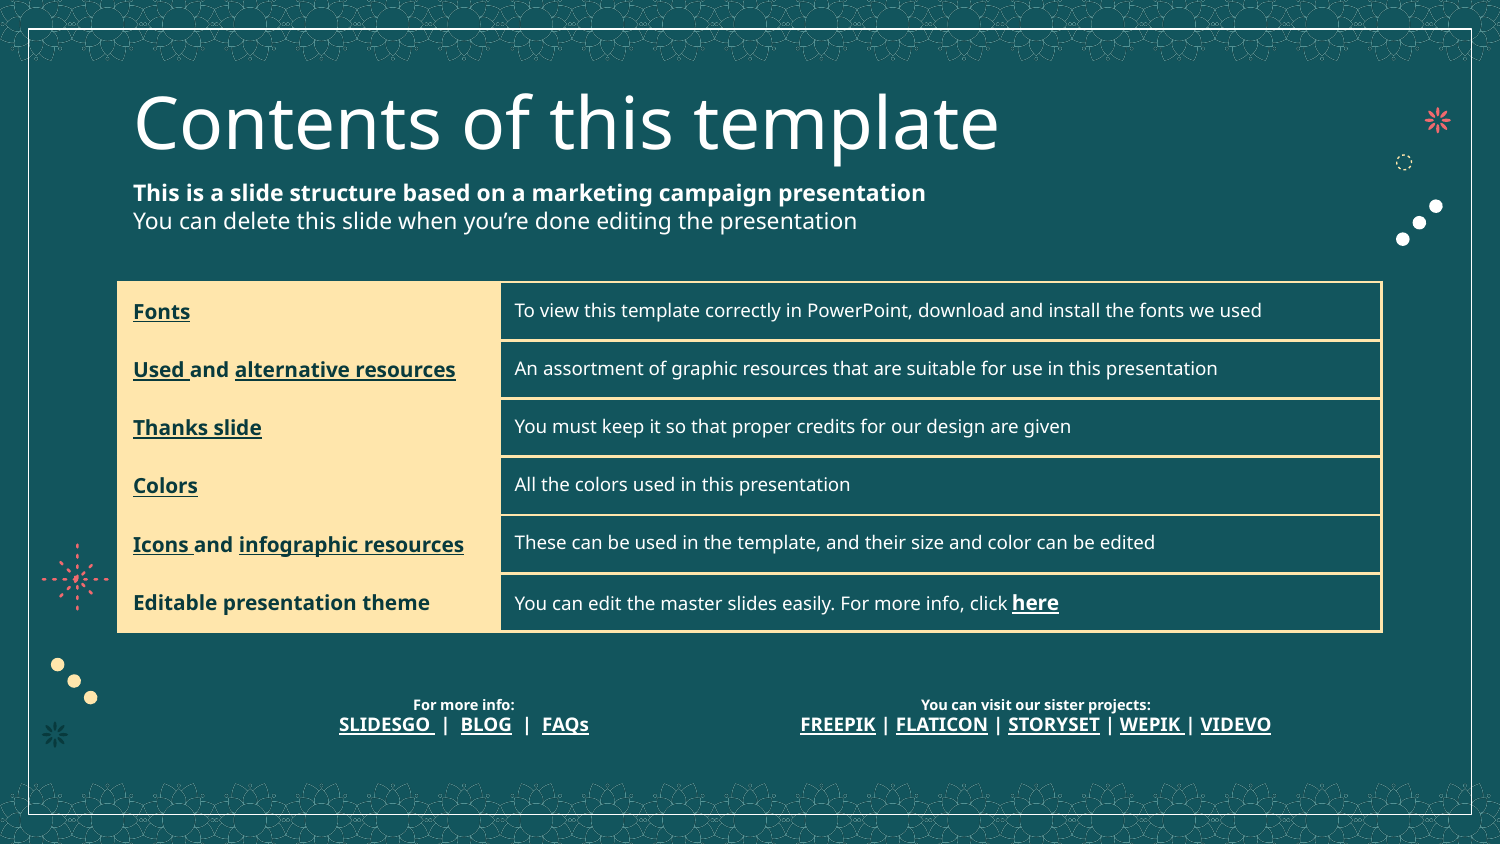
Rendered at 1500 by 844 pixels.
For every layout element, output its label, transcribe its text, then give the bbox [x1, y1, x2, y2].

table_cell These can be used in the template, and their size and color can be edited [501, 516, 1380, 572]
table_cell All the colors used in this presentation [501, 458, 1380, 514]
table_cell You can edit the master slides easily. For more info, click here [501, 575, 1380, 630]
table_cell An assortment of graphic resources that are suitable for use in this presentation [501, 342, 1380, 397]
text_box You can visit our sister projects: FREEPIK | FLATICON | STORYSET | WEPIK | VIDEVO [766, 680, 1306, 757]
table_header Fonts [119, 283, 498, 339]
title Contents of this template [118, 72, 1382, 163]
table_cell Icons and infographic resources [119, 516, 498, 572]
picture [29, 30, 1471, 61]
picture [0, 783, 1500, 844]
table_cell Thanks slide [119, 400, 498, 455]
text_box For more info: SLIDESGO | BLOG | FAQs [217, 680, 710, 757]
text_box This is a slide structure based on a marketing campaign presentation You can delete this slide when you’re done editing the presentation [118, 163, 1382, 243]
picture [0, 0, 1500, 61]
table_header To view this template correctly in PowerPoint, download and install the fonts we used [501, 283, 1380, 339]
table_cell Used and alternative resources [119, 342, 498, 397]
table_cell Colors [119, 458, 498, 514]
picture [29, 783, 1471, 814]
table_cell You must keep it so that proper credits for our design are given [501, 400, 1380, 455]
table_cell Editable presentation theme [119, 575, 498, 630]
